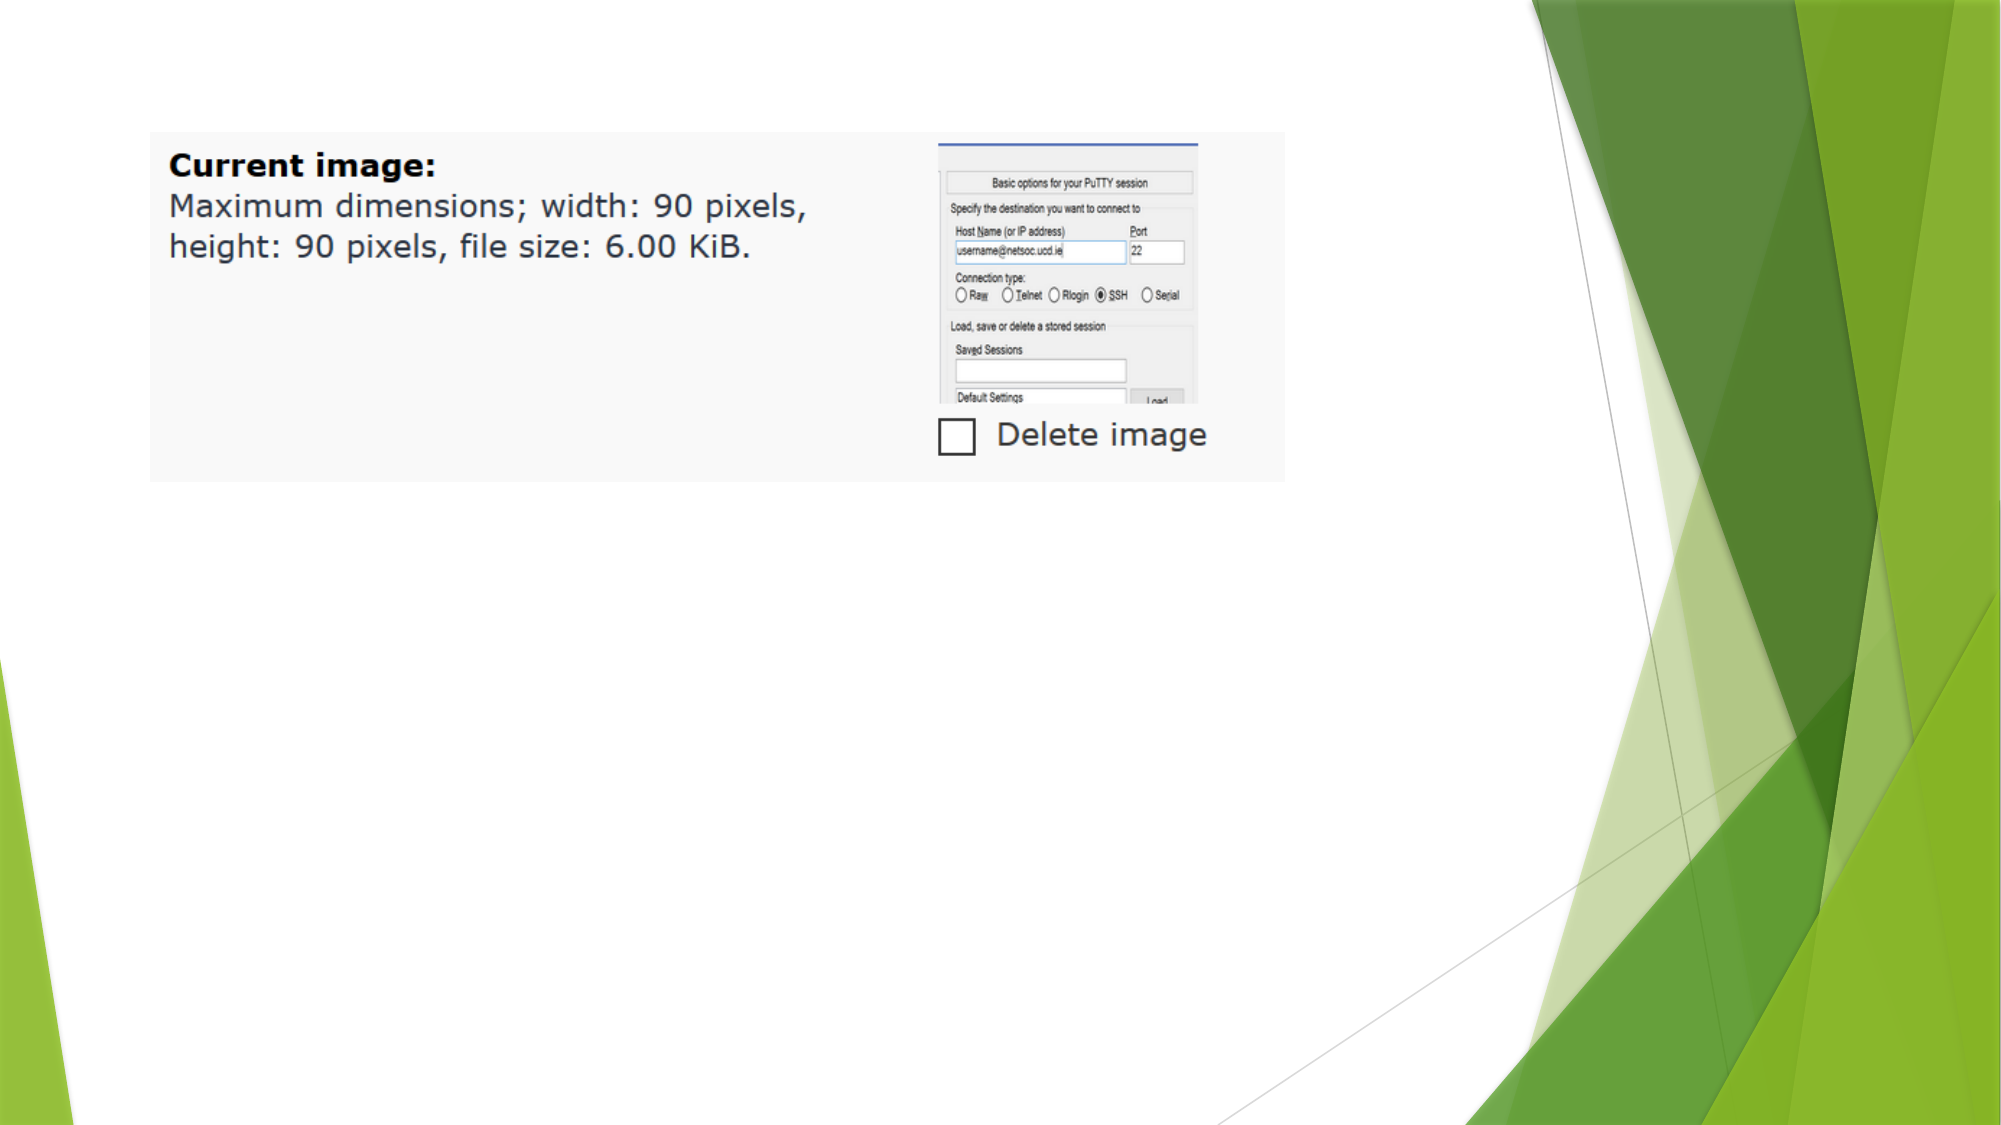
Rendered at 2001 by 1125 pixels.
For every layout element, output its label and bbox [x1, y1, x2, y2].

picture [149, 131, 1285, 482]
